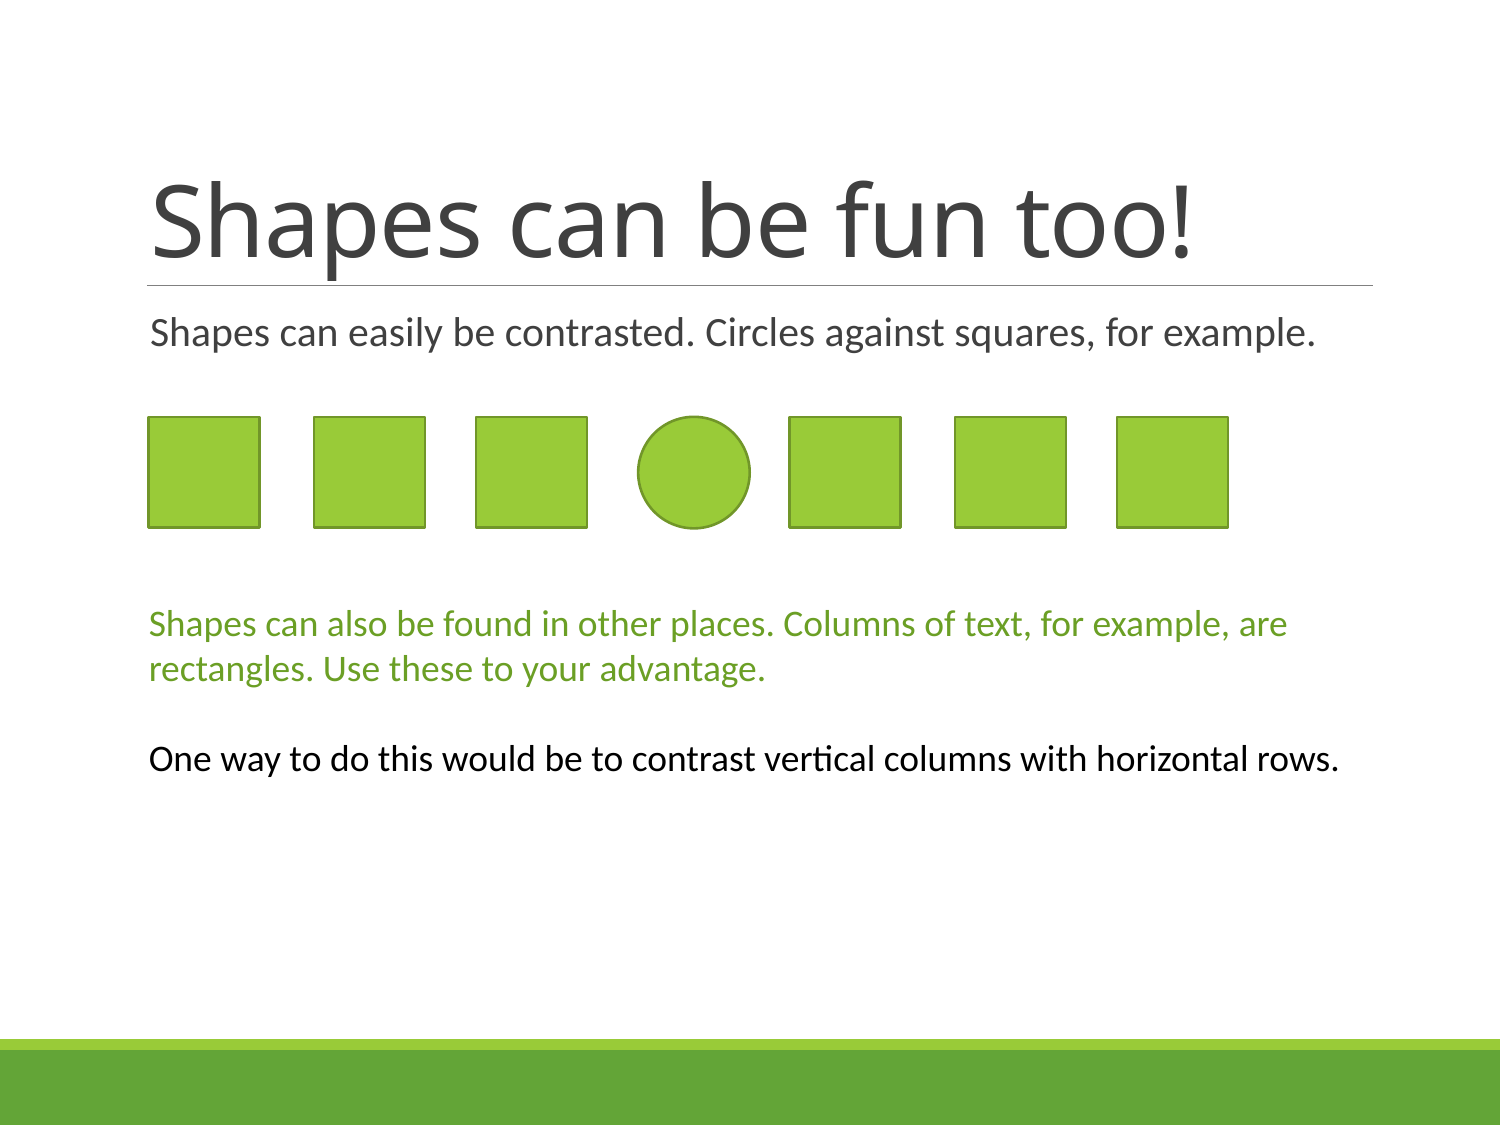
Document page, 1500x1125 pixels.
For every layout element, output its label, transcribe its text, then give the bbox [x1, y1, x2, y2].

title Shapes can be fun too! [135, 47, 1373, 285]
list Shapes can easily be contrasted. Circles against squares, for example. [135, 302, 1373, 963]
text_box [147, 416, 261, 529]
text_box Shapes can also be found in other places. Columns of text, for example, are rectangles. Use these to your advantage. One way to do this would be to contrast vertical columns with horizontal rows. [133, 591, 1361, 786]
text_box [788, 416, 902, 529]
text_box [475, 416, 588, 529]
text_box [1116, 416, 1229, 529]
text_box [313, 416, 426, 529]
text_box [636, 415, 752, 530]
text_box [954, 416, 1067, 529]
